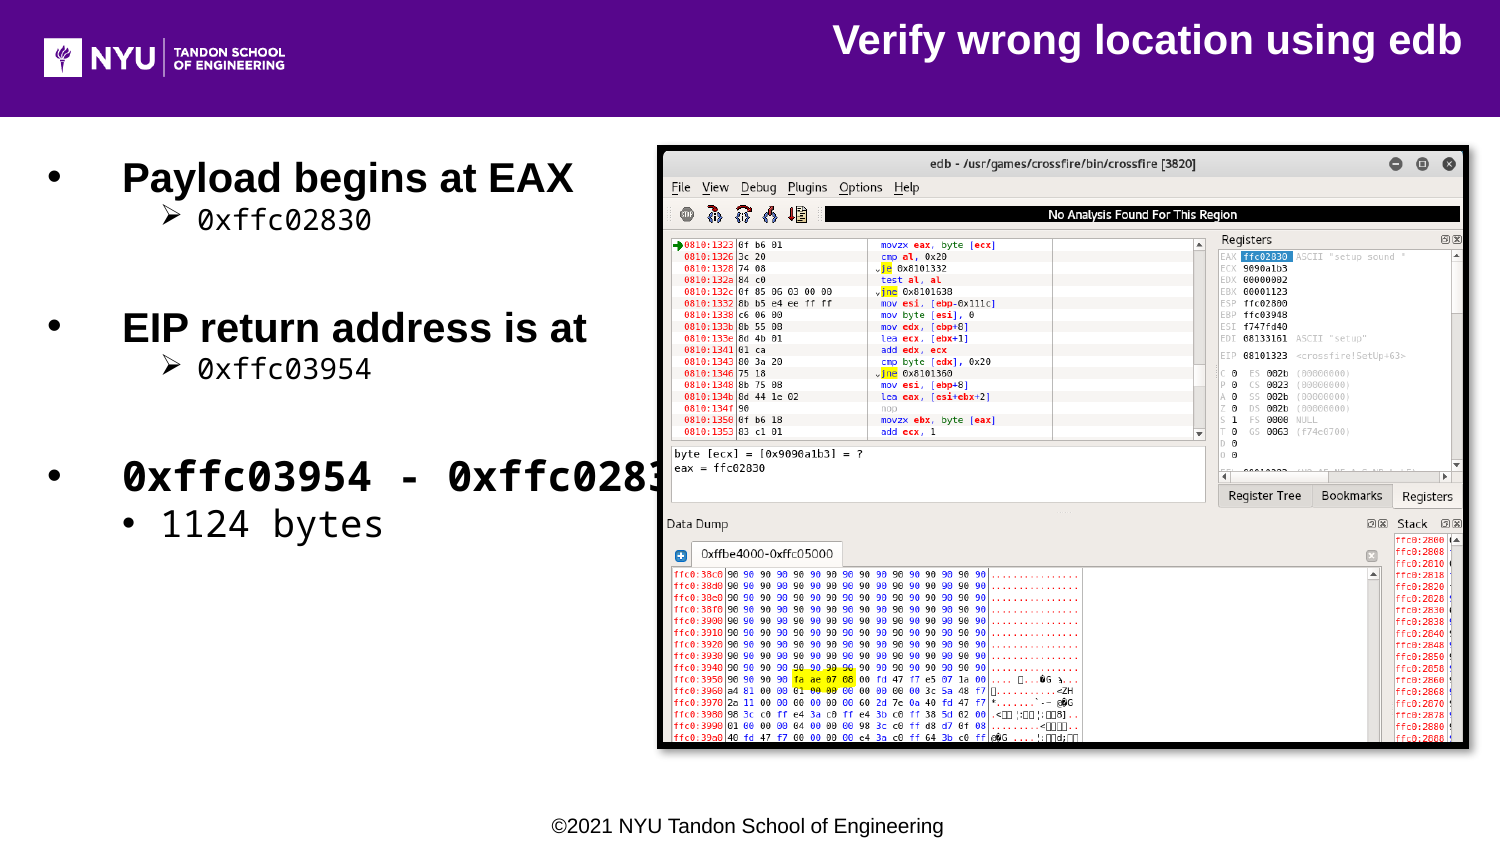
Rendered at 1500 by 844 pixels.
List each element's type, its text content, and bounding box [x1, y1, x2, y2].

list Payload begins at EAX 0xffc02830 EIP return address is at 0xffc03954 0xffc03954 - 0xffc02830 = 1124 bytes [47, 151, 1454, 800]
picture [662, 150, 1463, 743]
picture [44, 38, 285, 77]
list Verify wrong location using edb [392, 12, 1463, 109]
